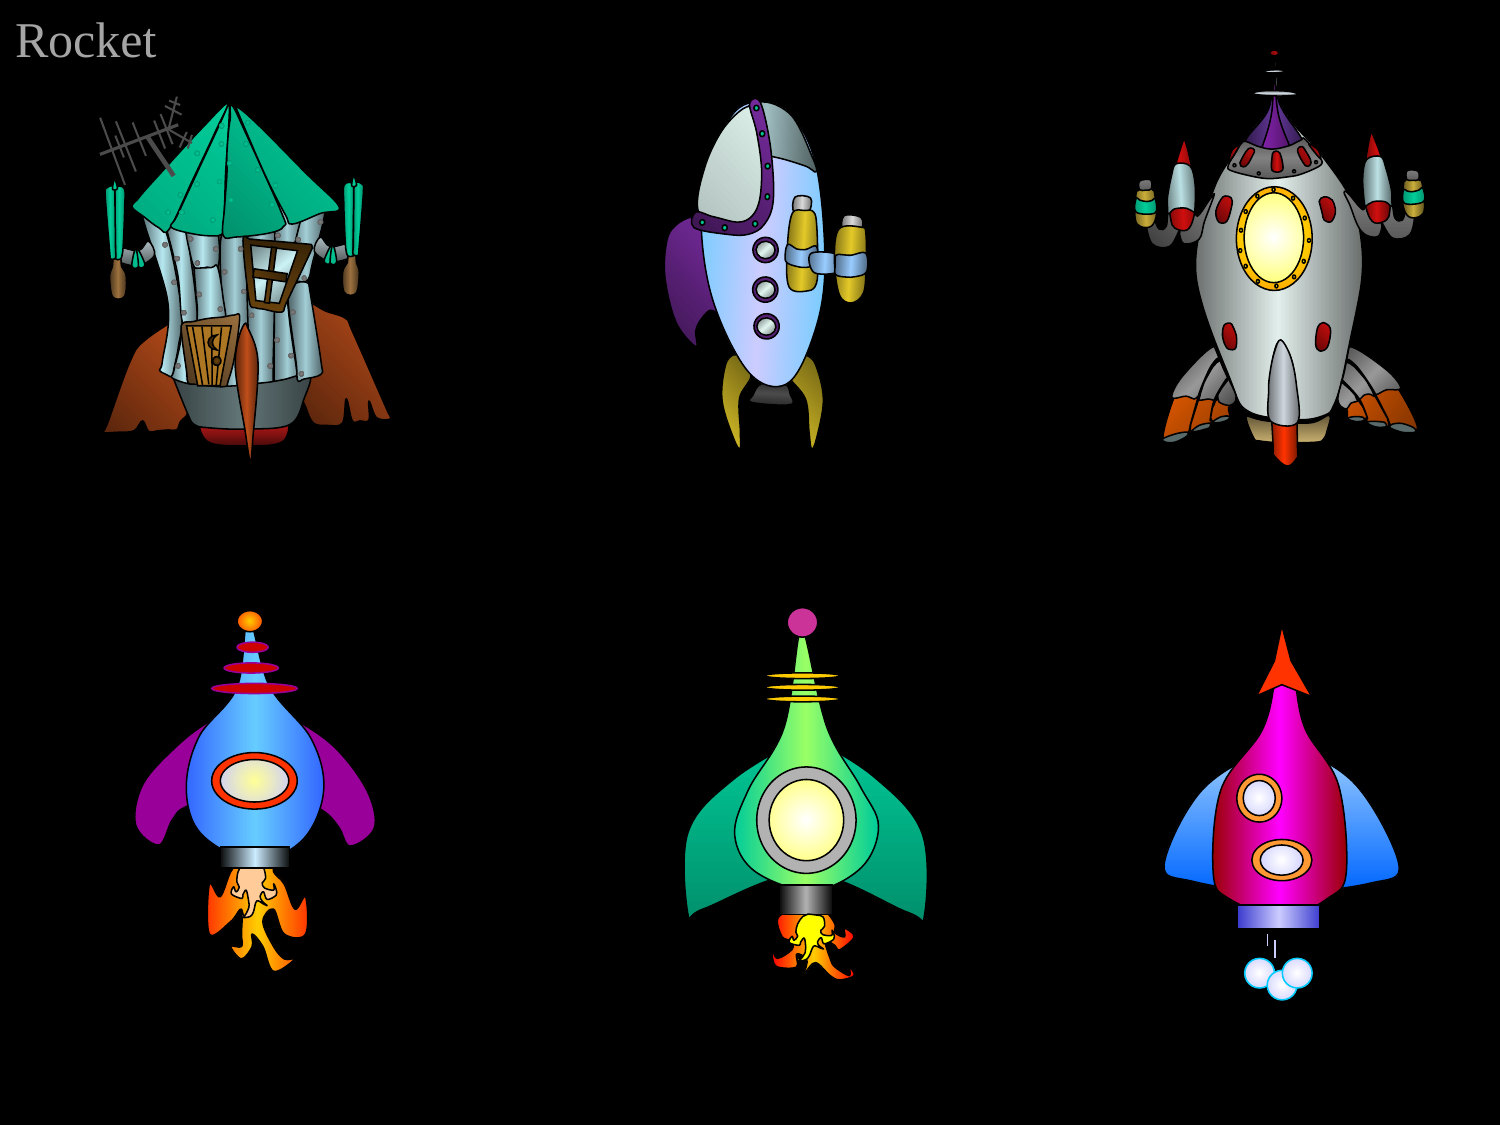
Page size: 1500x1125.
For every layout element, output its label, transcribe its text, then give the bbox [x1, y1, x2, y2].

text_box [658, 91, 871, 452]
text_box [1161, 625, 1403, 1001]
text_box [132, 610, 378, 974]
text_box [1131, 49, 1427, 467]
text_box Rocket [0, 0, 174, 76]
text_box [680, 607, 931, 980]
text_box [99, 93, 393, 463]
